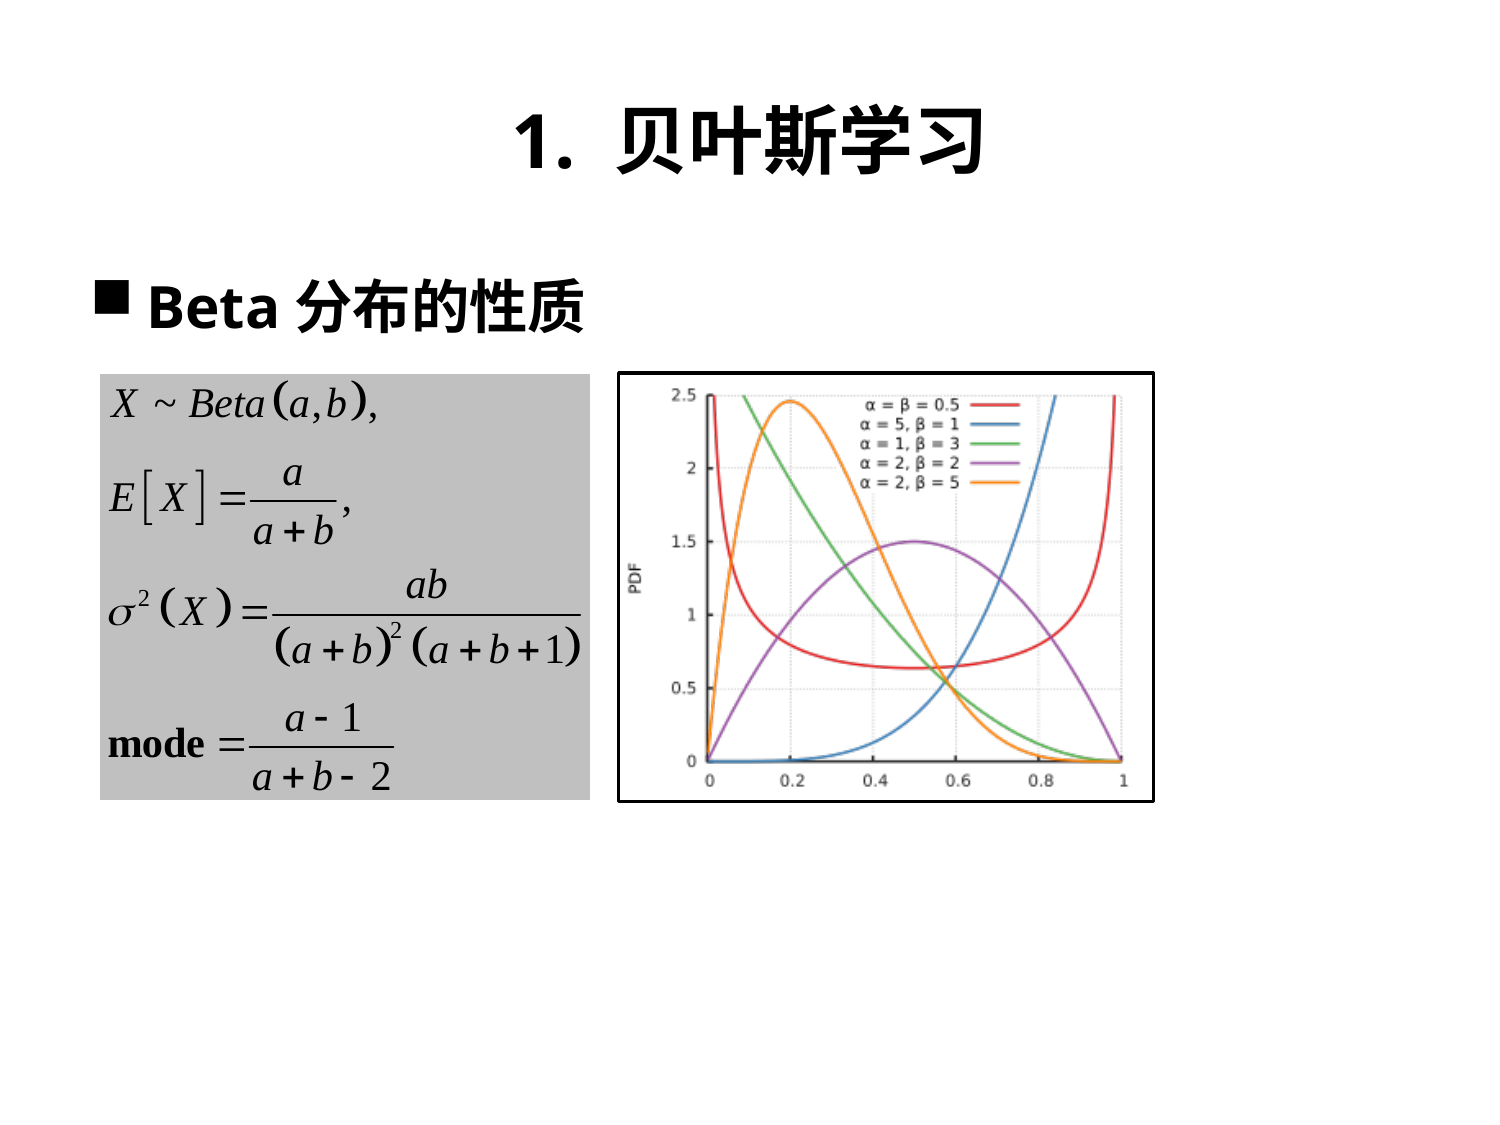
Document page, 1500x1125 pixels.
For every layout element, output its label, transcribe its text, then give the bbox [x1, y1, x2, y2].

picture [619, 374, 1152, 800]
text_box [100, 373, 591, 800]
title 1. 贝叶斯学习 [75, 45, 1425, 233]
list Beta分布的性质 [75, 262, 1425, 1005]
